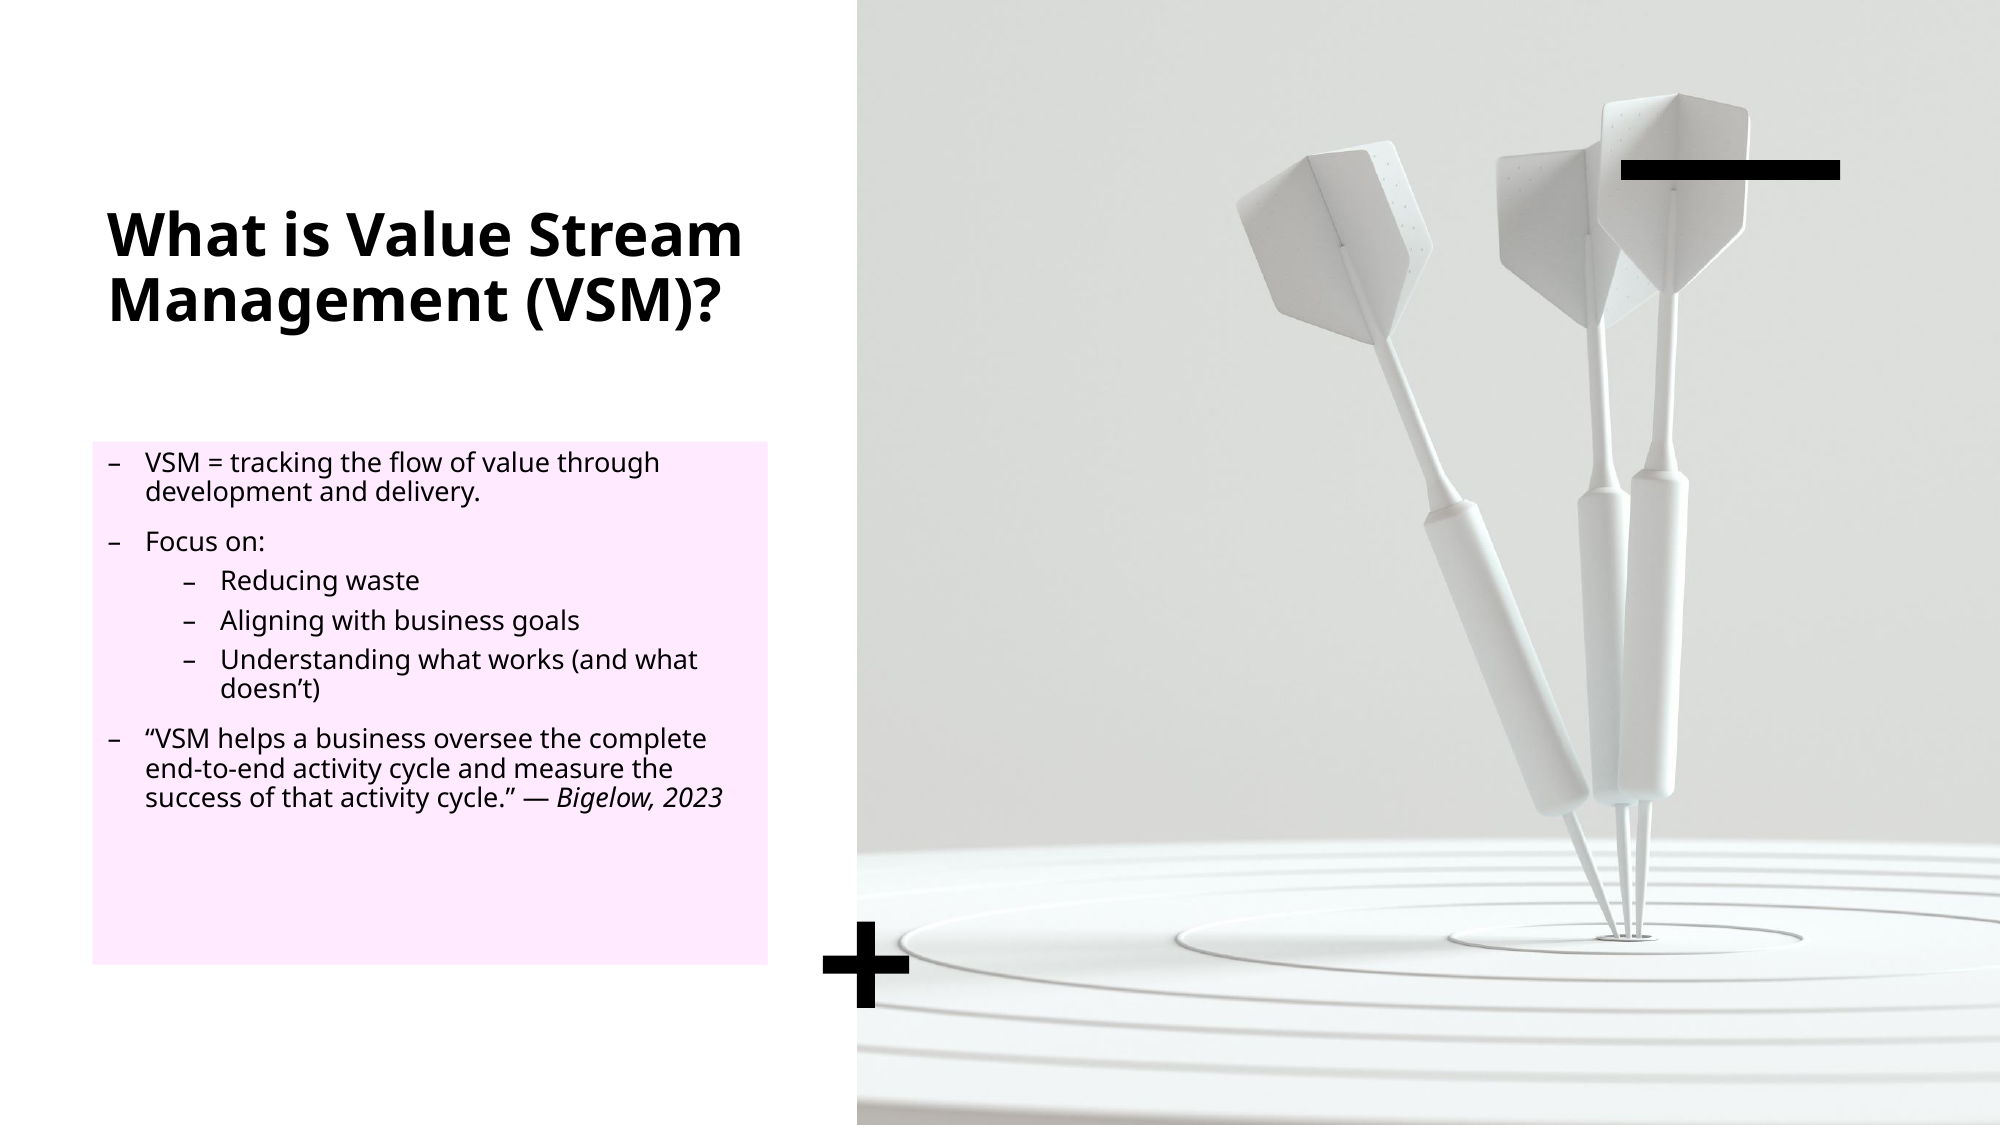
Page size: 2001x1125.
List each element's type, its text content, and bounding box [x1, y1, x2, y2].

text_box [0, 0, 856, 1125]
list VSM = tracking the flow of value through development and delivery. Focus on: Reducing waste Aligning with business goals Understanding what works (and what doesn’t) “VSM helps a business oversee the complete end-to-end activity cycle and measure the success of that activity cycle.” — Bigelow, 2023 [92, 441, 768, 965]
title What is Value Stream Management (VSM)? [92, 197, 768, 435]
text_box [822, 955, 856, 975]
picture [856, 0, 2000, 1125]
